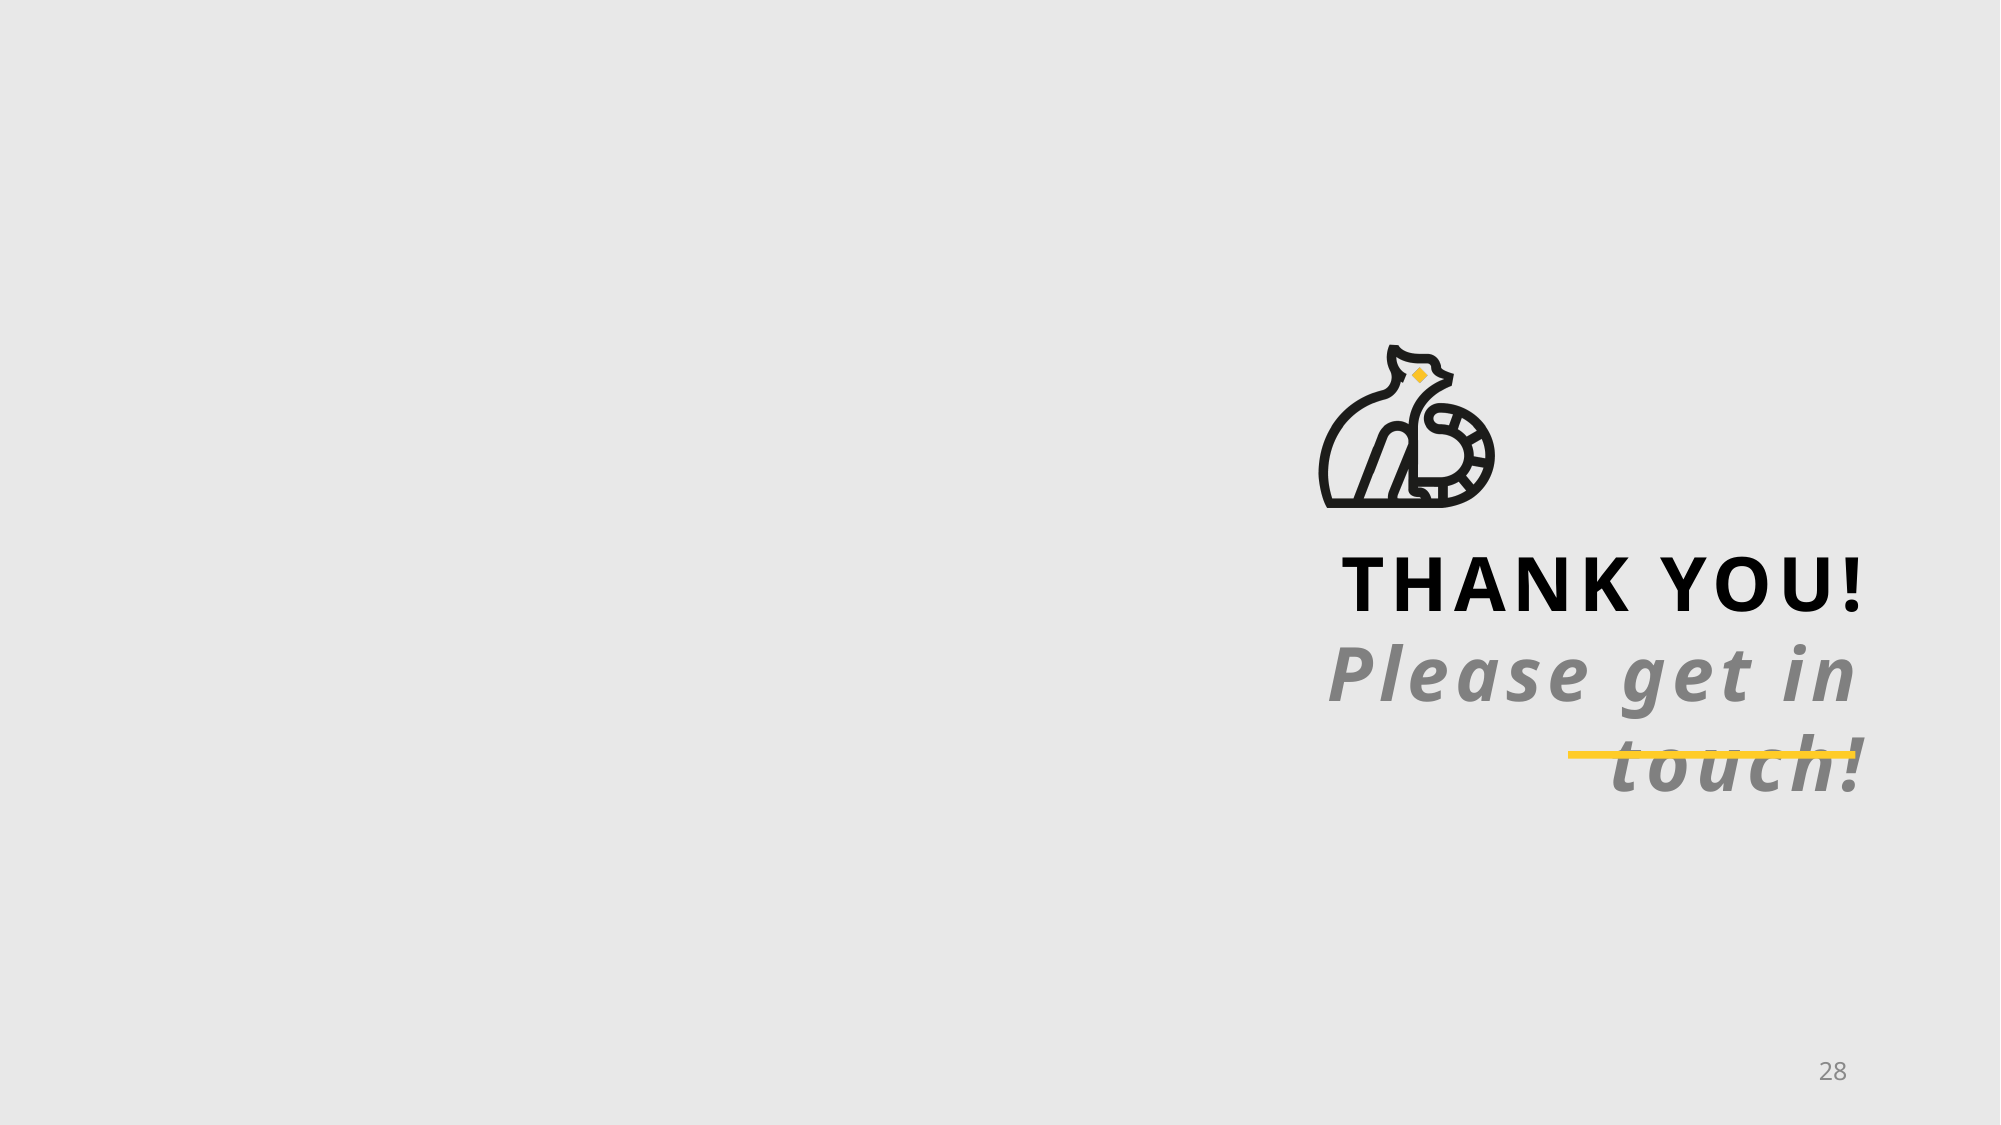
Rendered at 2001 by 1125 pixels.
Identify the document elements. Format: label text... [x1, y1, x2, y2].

text_box THANK YOU! Please get in touch! [1078, 529, 1879, 905]
picture [1306, 327, 1507, 525]
text_box [1567, 750, 1856, 760]
slide_number 28 [1412, 1042, 1863, 1103]
